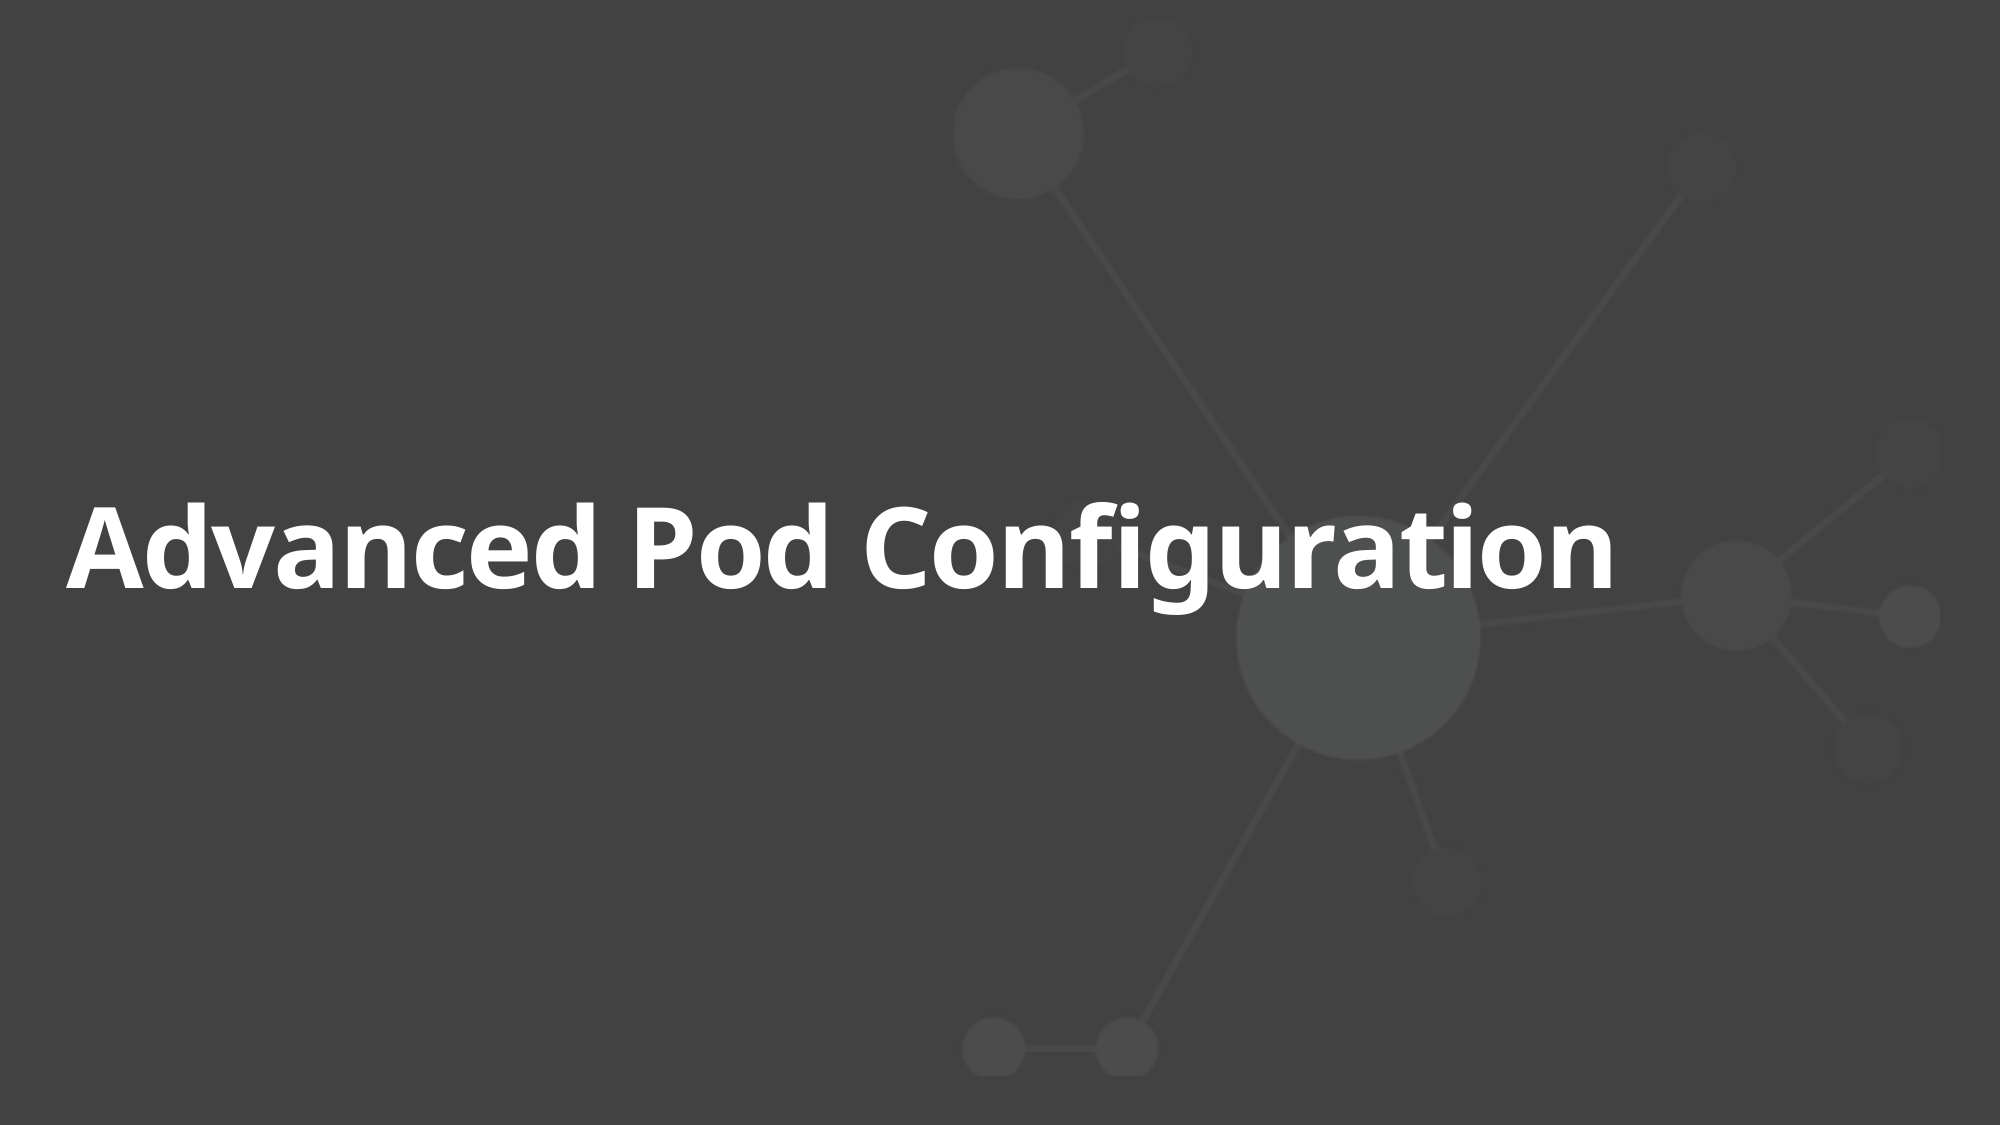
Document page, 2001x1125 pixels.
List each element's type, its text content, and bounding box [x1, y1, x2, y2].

title Advanced Pod Configuration [66, 491, 1769, 722]
